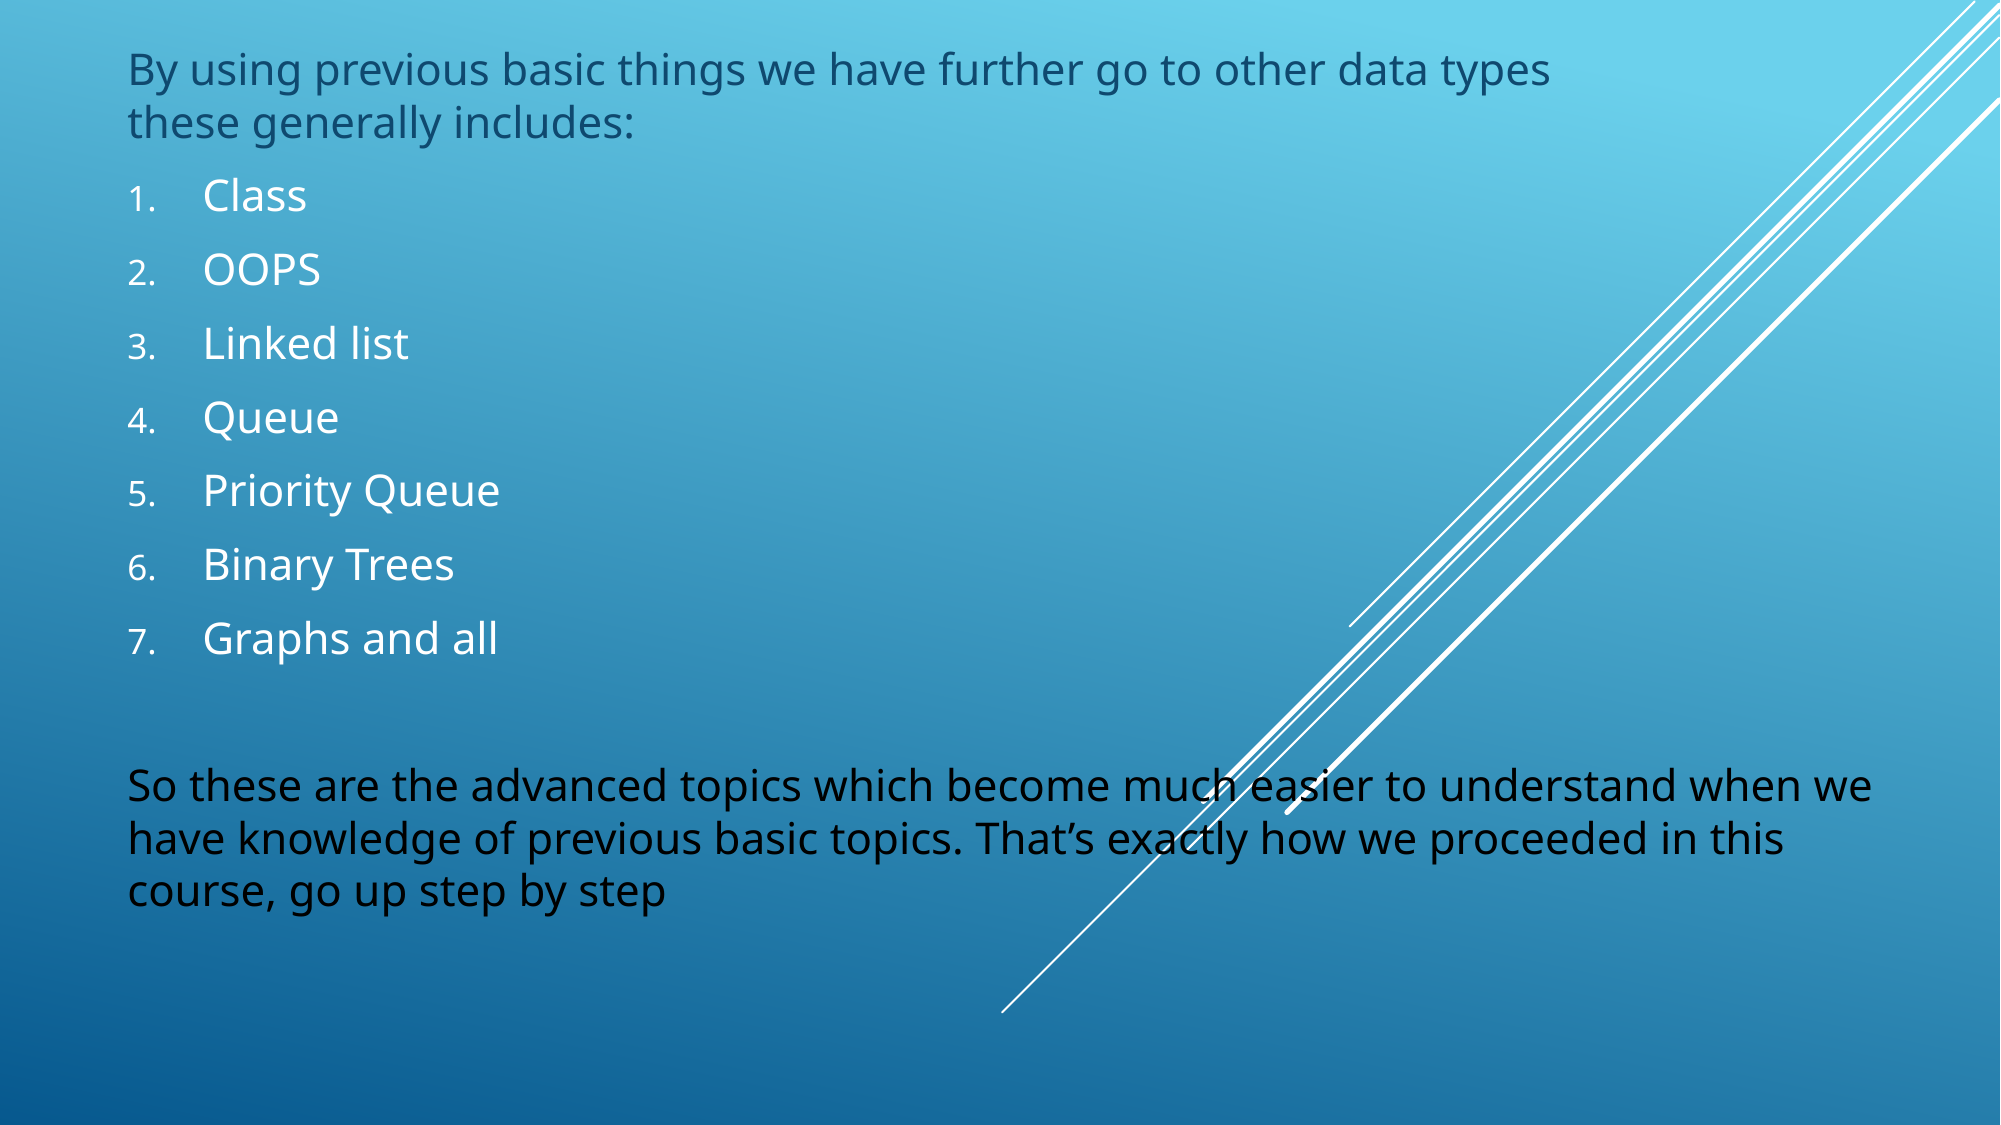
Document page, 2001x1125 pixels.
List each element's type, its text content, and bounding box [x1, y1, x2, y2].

subtitle By using previous basic things we have further go to other data types these generally includes: Class OOPS Linked list Queue Priority Queue Binary Trees Graphs and all So these are the advanced topics which become much easier to understand when we have knowledge of previous basic topics. That’s exactly how we proceeded in this course, go up step by step [112, 34, 1905, 1055]
